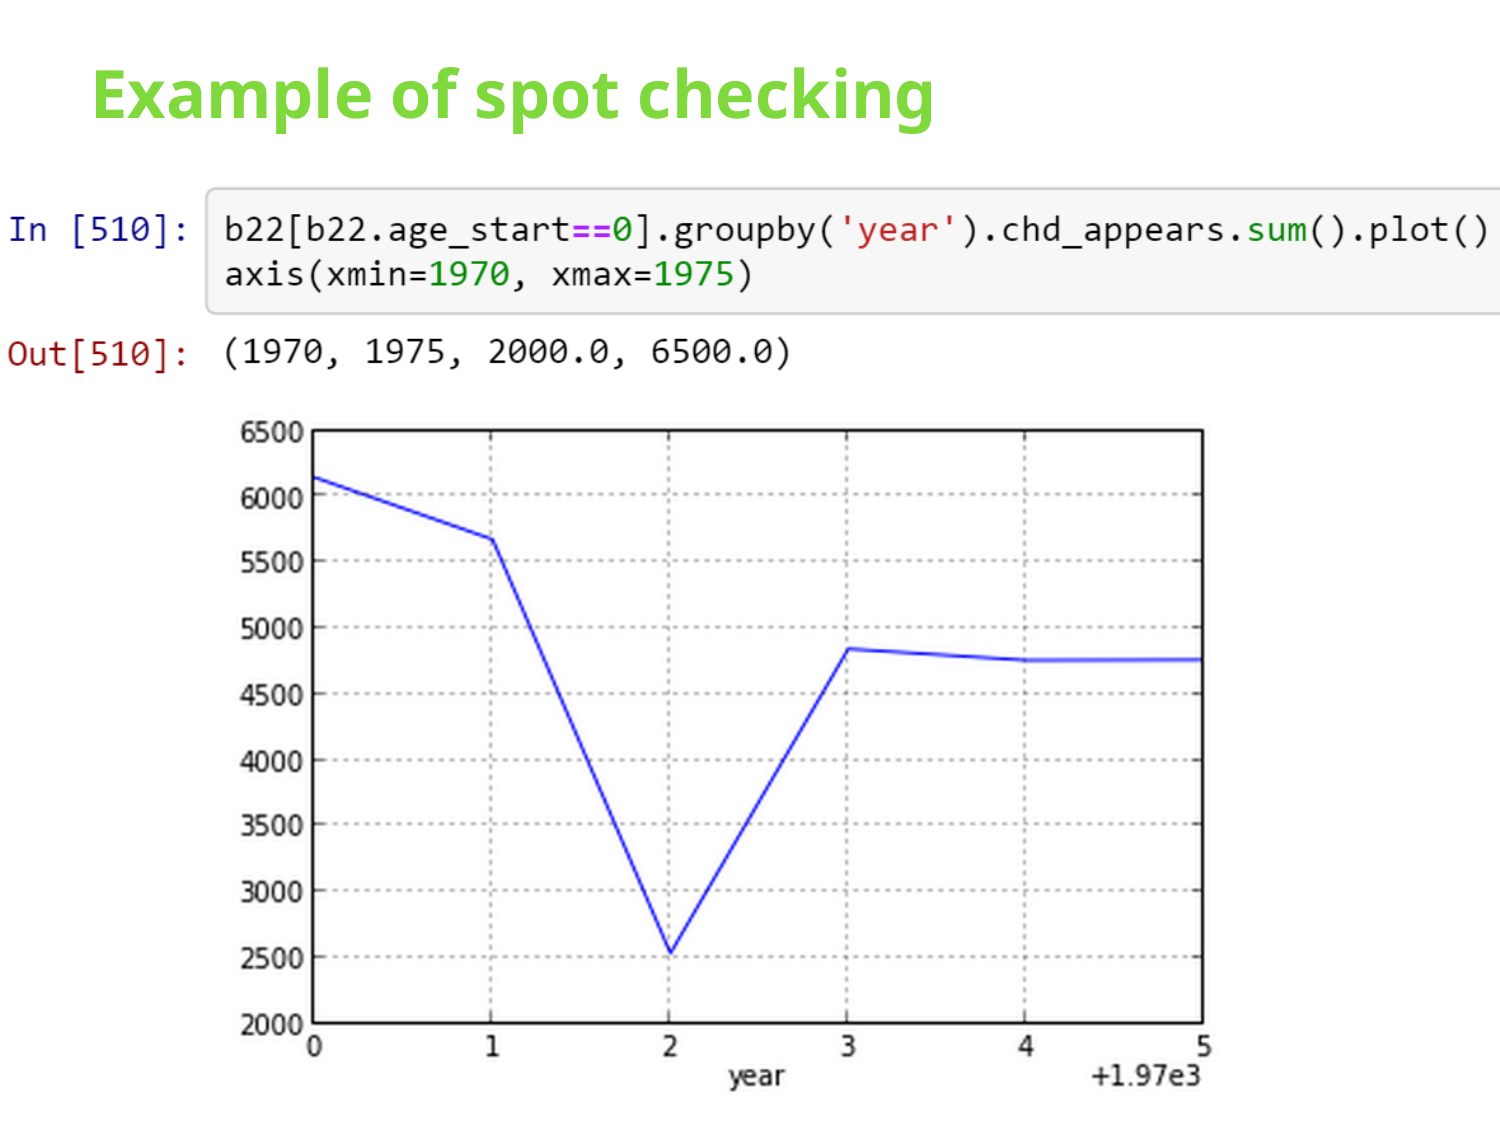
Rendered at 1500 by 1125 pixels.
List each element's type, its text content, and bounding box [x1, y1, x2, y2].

title Example of spot checking [75, 44, 1425, 138]
picture [0, 166, 1500, 1125]
